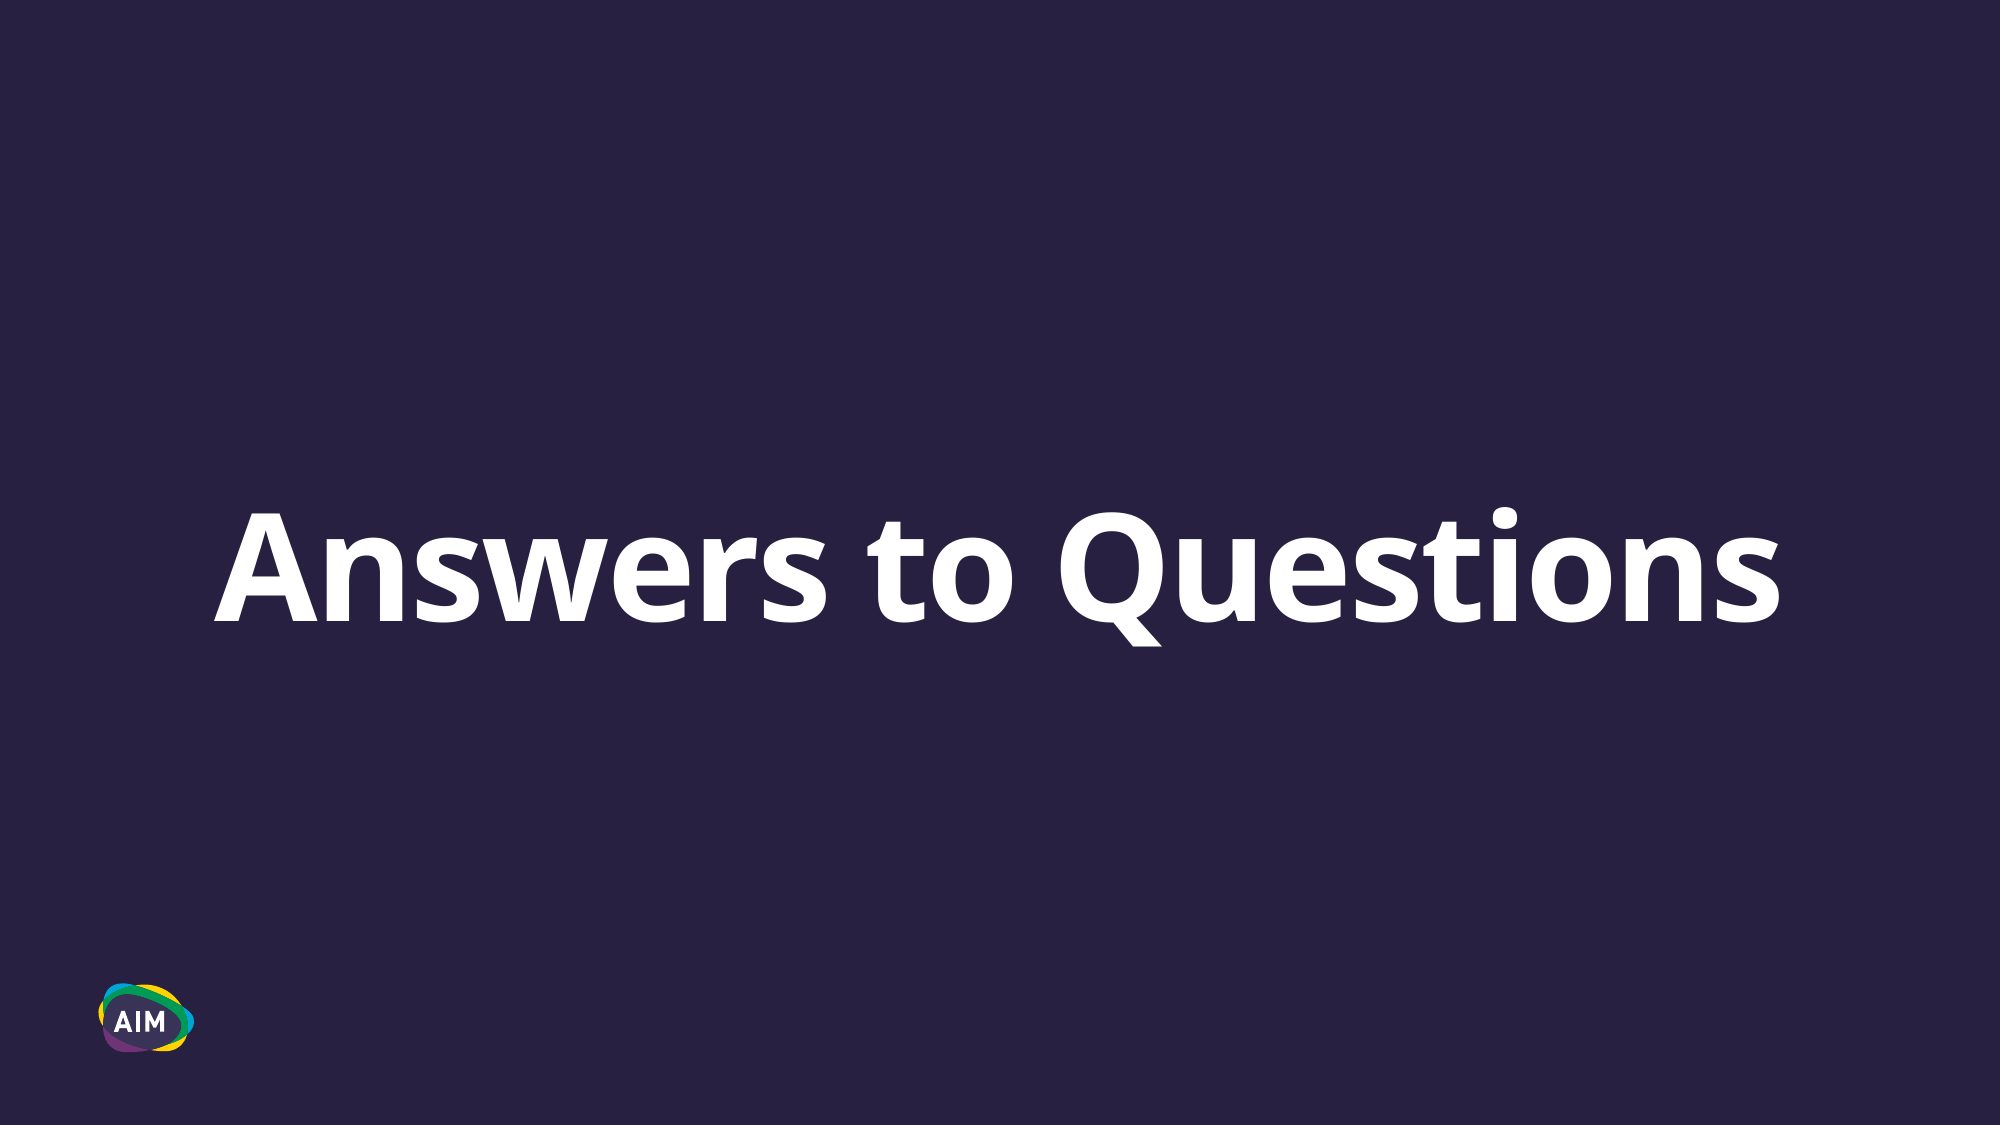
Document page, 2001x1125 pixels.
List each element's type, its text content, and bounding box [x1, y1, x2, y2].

text_box Answers to Questions [113, 464, 1886, 661]
